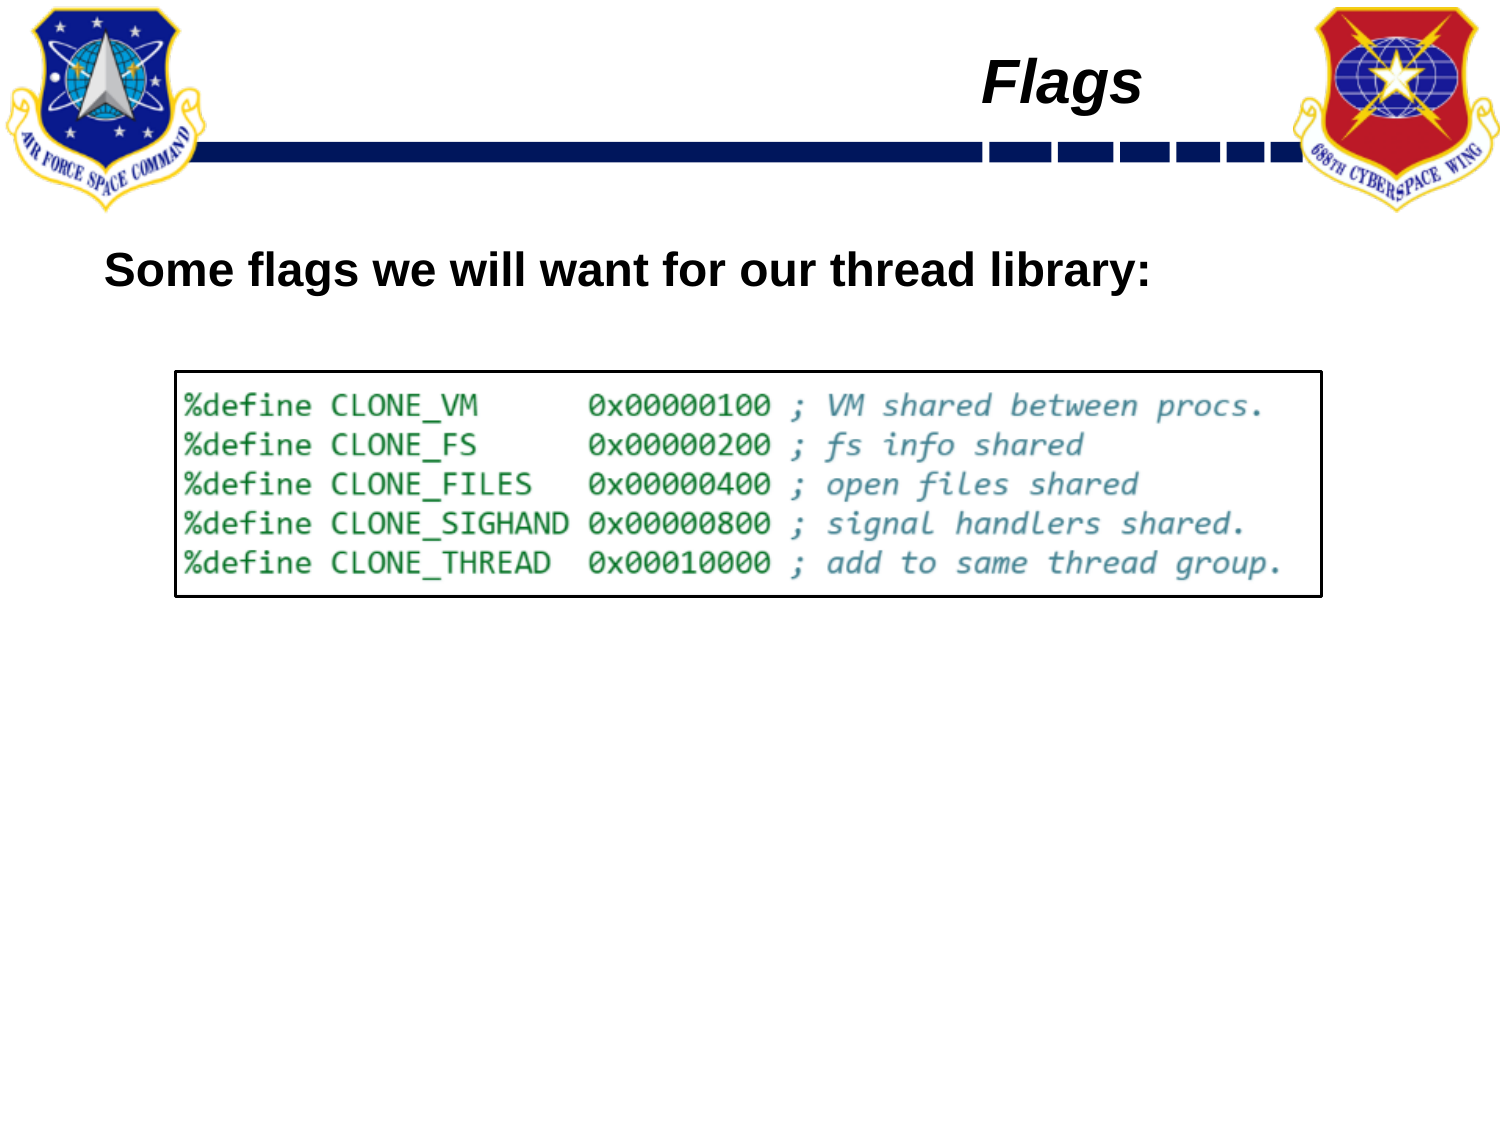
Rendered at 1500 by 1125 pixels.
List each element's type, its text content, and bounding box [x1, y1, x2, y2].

picture [1293, 7, 1500, 213]
title Flags [840, 12, 1286, 122]
picture [176, 372, 1320, 595]
text_box Some flags we will want for our thread library: [89, 231, 1202, 304]
picture [0, 0, 213, 218]
